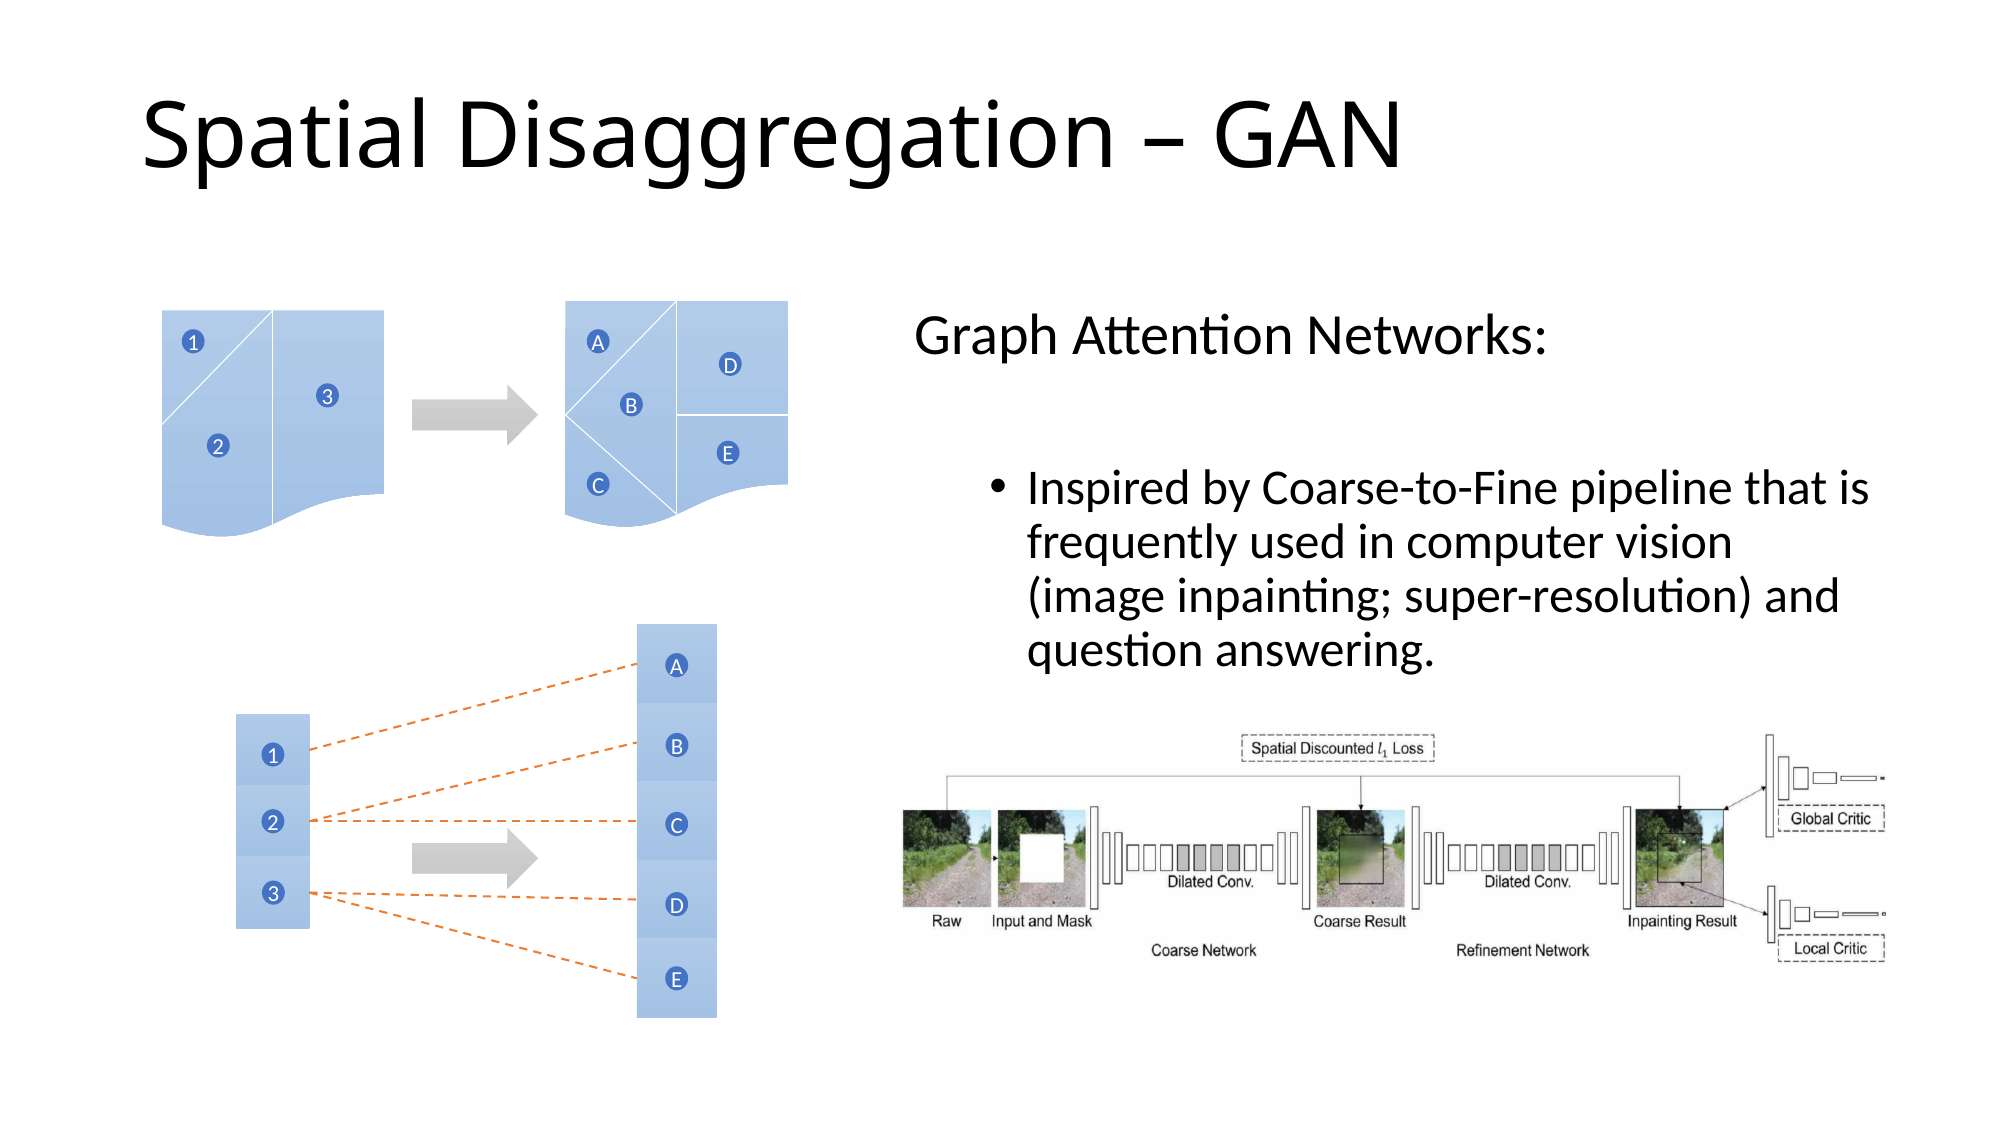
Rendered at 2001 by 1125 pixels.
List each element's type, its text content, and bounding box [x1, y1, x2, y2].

picture [899, 724, 1898, 979]
title Spatial Disaggregation – GAN [126, 29, 1852, 247]
list Graph Attention Networks: Inspired by Coarse-to-Fine pipeline that is frequently used in computer vision (image inpainting; super-resolution) and question answering. [899, 297, 1898, 724]
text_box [236, 624, 717, 1018]
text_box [161, 300, 789, 540]
